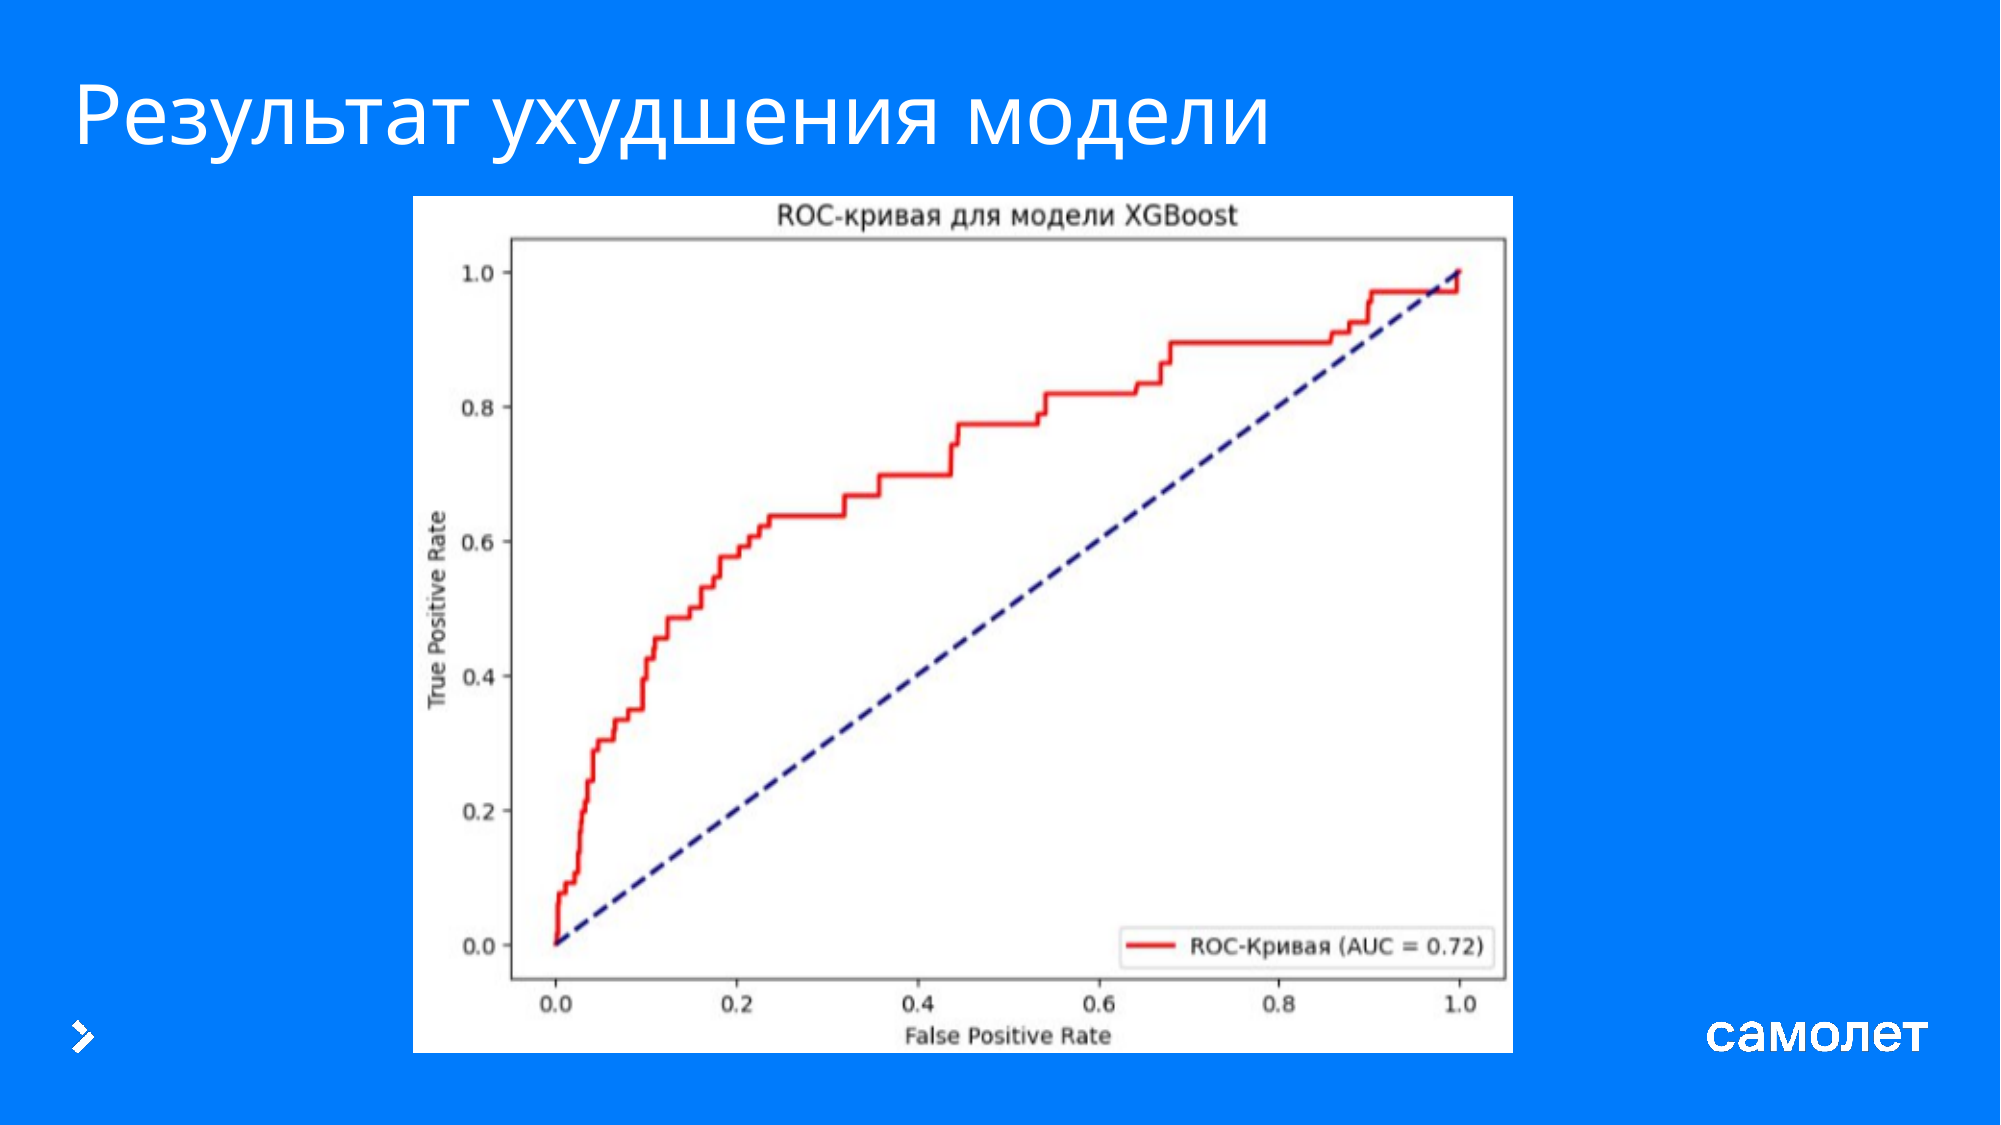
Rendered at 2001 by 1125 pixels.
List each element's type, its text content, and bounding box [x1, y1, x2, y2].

picture [72, 1020, 94, 1053]
title Результат ухудшения модели [72, 71, 1928, 180]
picture [1707, 1021, 1928, 1052]
picture [413, 195, 1513, 1053]
